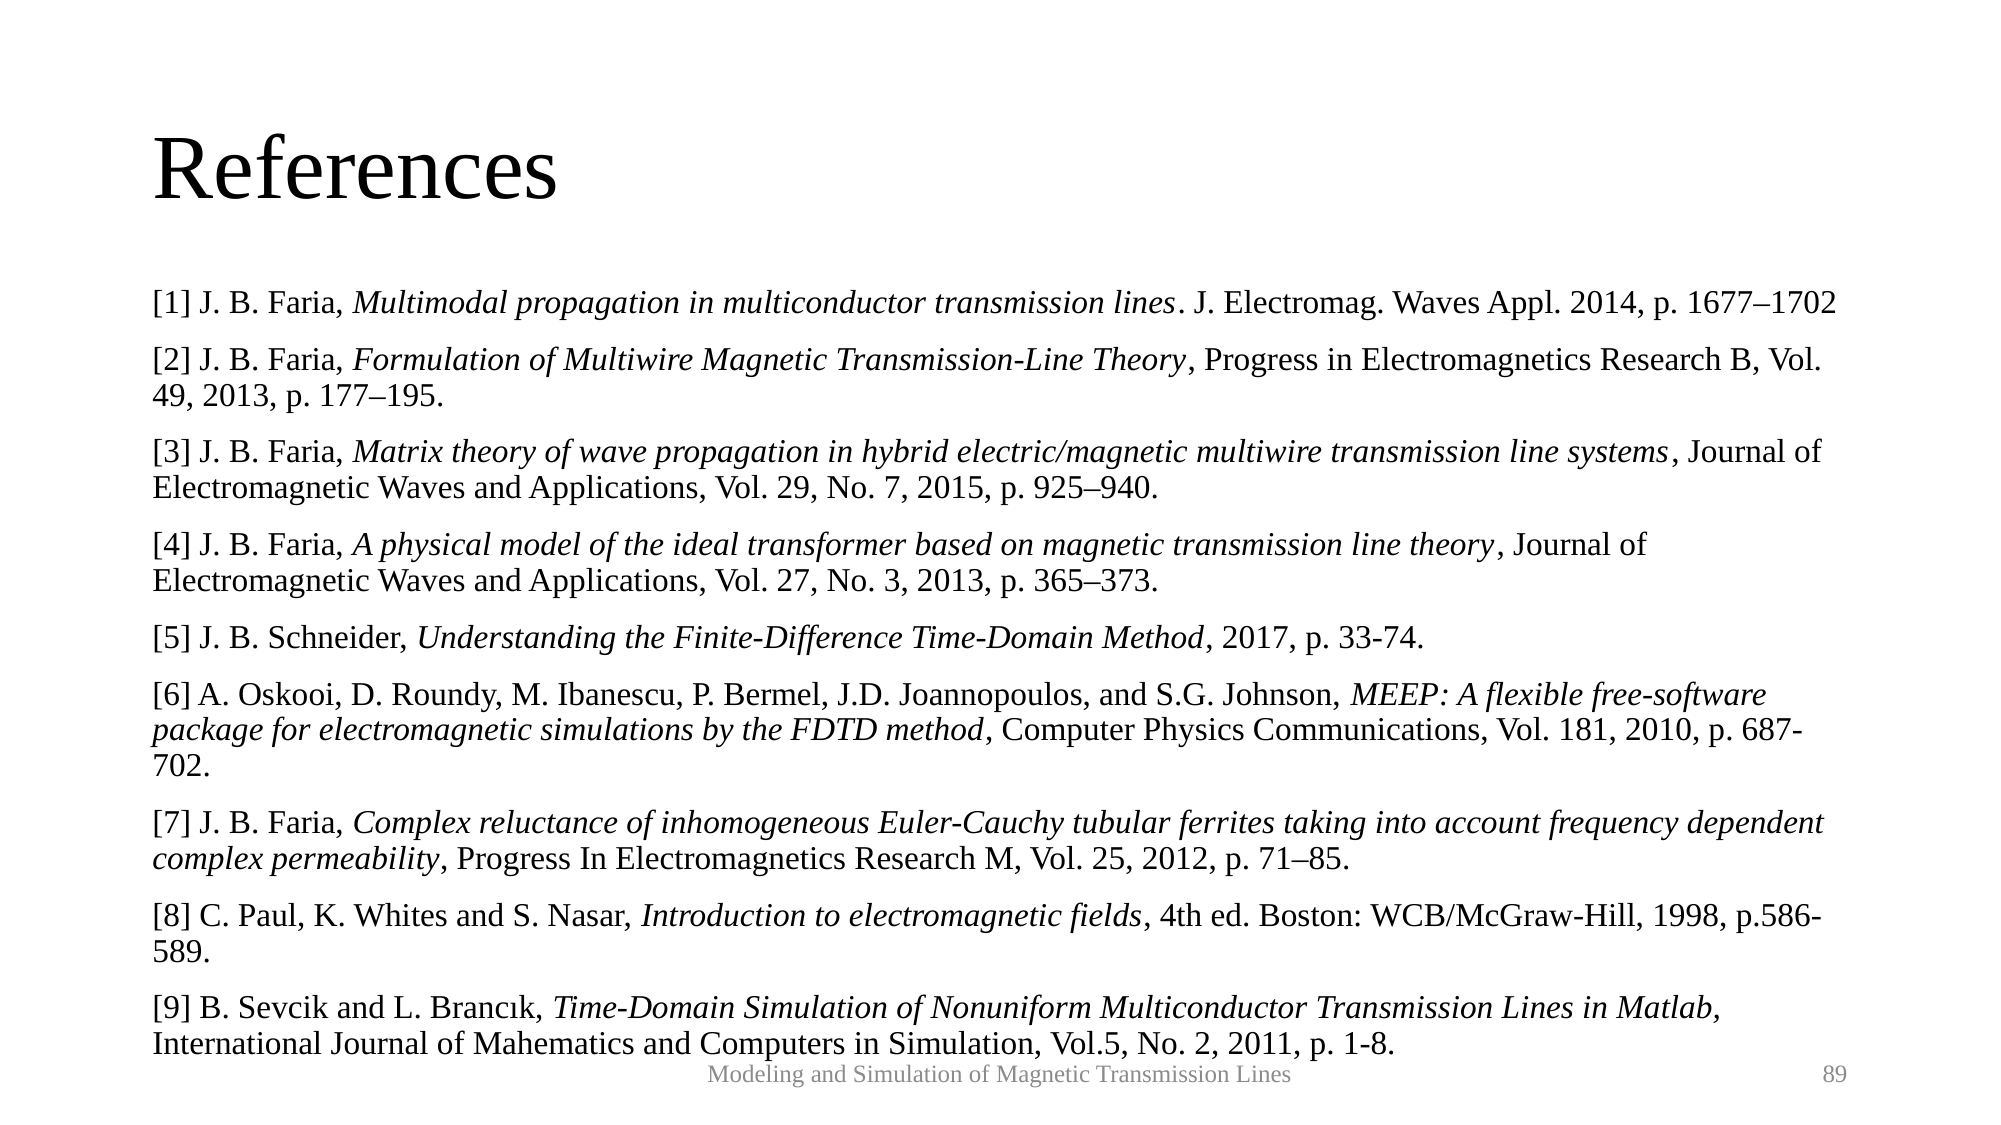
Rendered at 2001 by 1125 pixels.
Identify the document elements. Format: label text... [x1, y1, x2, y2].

list [1] J. B. Faria, Multimodal propagation in multiconductor transmission lines. J. Electromag. Waves Appl. 2014, p. 1677–1702 [2] J. B. Faria, Formulation of Multiwire Magnetic Transmission-Line Theory, Progress in Electromagnetics Research B, Vol. 49, 2013, p. 177–195. [3] J. B. Faria, Matrix theory of wave propagation in hybrid electric/magnetic multiwire transmission line systems, Journal of Electromagnetic Waves and Applications, Vol. 29, No. 7, 2015, p. 925–940. [4] J. B. Faria, A physical model of the ideal transformer based on magnetic transmission line theory, Journal of Electromagnetic Waves and Applications, Vol. 27, No. 3, 2013, p. 365–373. [5] J. B. Schneider, Understanding the Finite-Difference Time-Domain Method, 2017, p. 33-74. [6] A. Oskooi, D. Roundy, M. Ibanescu, P. Bermel, J.D. Joannopoulos, and S.G. Johnson, MEEP: A flexible free-software package for electromagnetic simulations by the FDTD method, Computer Physics Communications, Vol. 181, 2010, p. 687-702. [7] J. B. Faria, Complex reluctance of inhomogeneous Euler-Cauchy tubular ferrites taking into account frequency dependent complex permeability, Progress In Electromagnetics Research M, Vol. 25, 2012, p. 71–85. [8] C. Paul, K. Whites and S. Nasar, Introduction to electromagnetic fields, 4th ed. Boston: WCB/McGraw-Hill, 1998, p.586-589. [9] B. Sevcik and L. Brancık, Time-Domain Simulation of Nonuniform Multiconductor Transmission Lines in Matlab, International Journal of Mahematics and Computers in Simulation, Vol.5, No. 2, 2011, p. 1-8. [137, 277, 1863, 1085]
slide_number 89 [1412, 1042, 1863, 1103]
footer Modeling and Simulation of Magnetic Transmission Lines [662, 1042, 1338, 1103]
title References [137, 59, 1863, 277]
